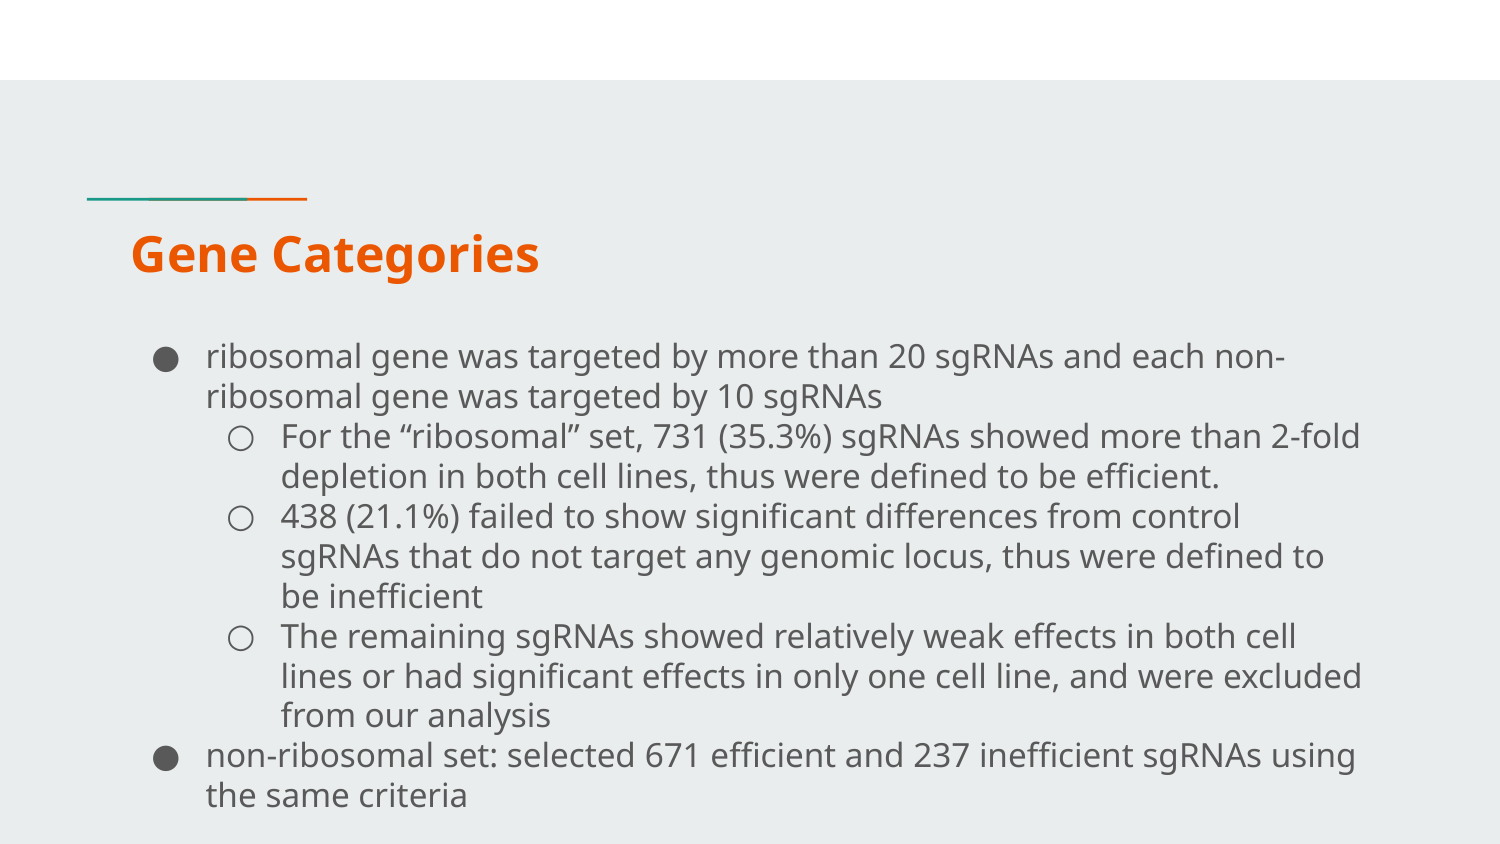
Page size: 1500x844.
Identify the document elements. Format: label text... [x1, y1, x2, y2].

subtitle ribosomal gene was targeted by more than 20 sgRNAs and each non-ribosomal gene was targeted by 10 sgRNAs For the “ribosomal” set, 731 (35.3%) sgRNAs showed more than 2-fold depletion in both cell lines, thus were defined to be efficient. 438 (21.1%) failed to show significant differences from control sgRNAs that do not target any genomic locus, thus were defined to be inefficient The remaining sgRNAs showed relatively weak effects in both cell lines or had significant effects in only one cell line, and were excluded from our analysis non-ribosomal set: selected 671 efficient and 237 inefficient sgRNAs using the same criteria [119, 329, 1381, 732]
title Gene Categories [119, 216, 1381, 329]
